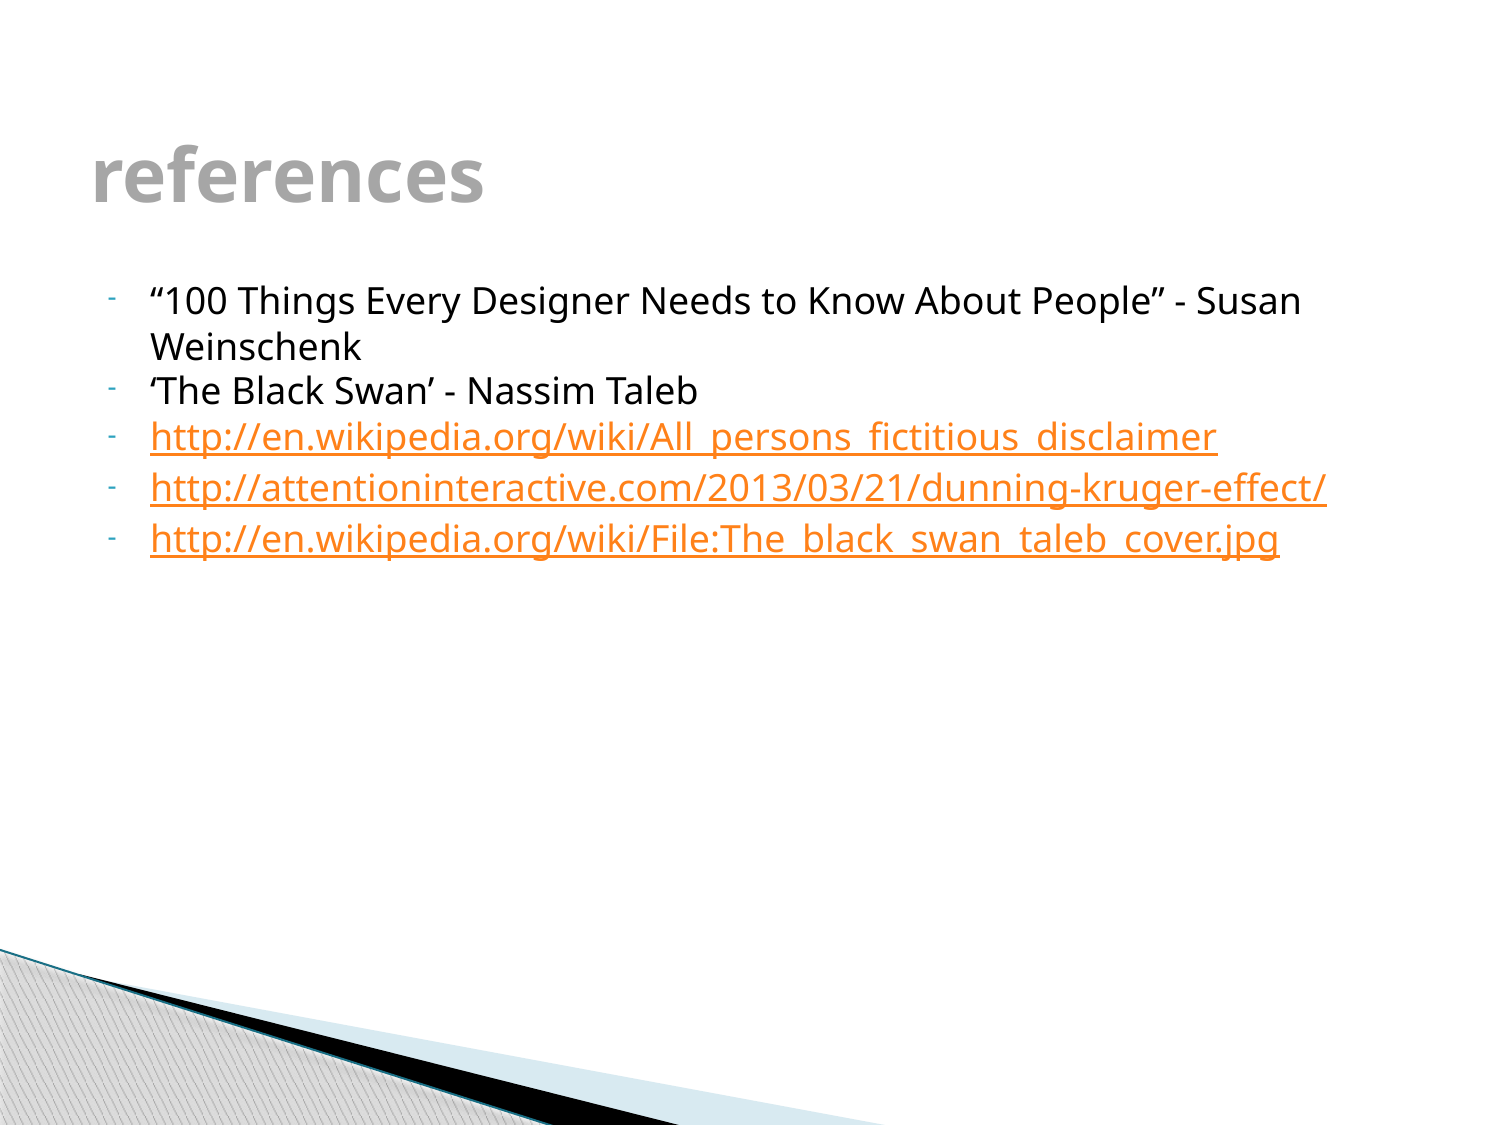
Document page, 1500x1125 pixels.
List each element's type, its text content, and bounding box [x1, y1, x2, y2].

list “100 Things Every Designer Needs to Know About People” - Susan Weinschenk ‘The Black Swan’ - Nassim Taleb http://en.wikipedia.org/wiki/All_persons_fictitious_disclaimer http://attentioninteractive.com/2013/03/21/dunning-kruger-effect/ http://en.wikipedia.org/wiki/File:The_black_swan_taleb_cover.jpg [75, 262, 1425, 1078]
title references [75, 45, 1425, 233]
